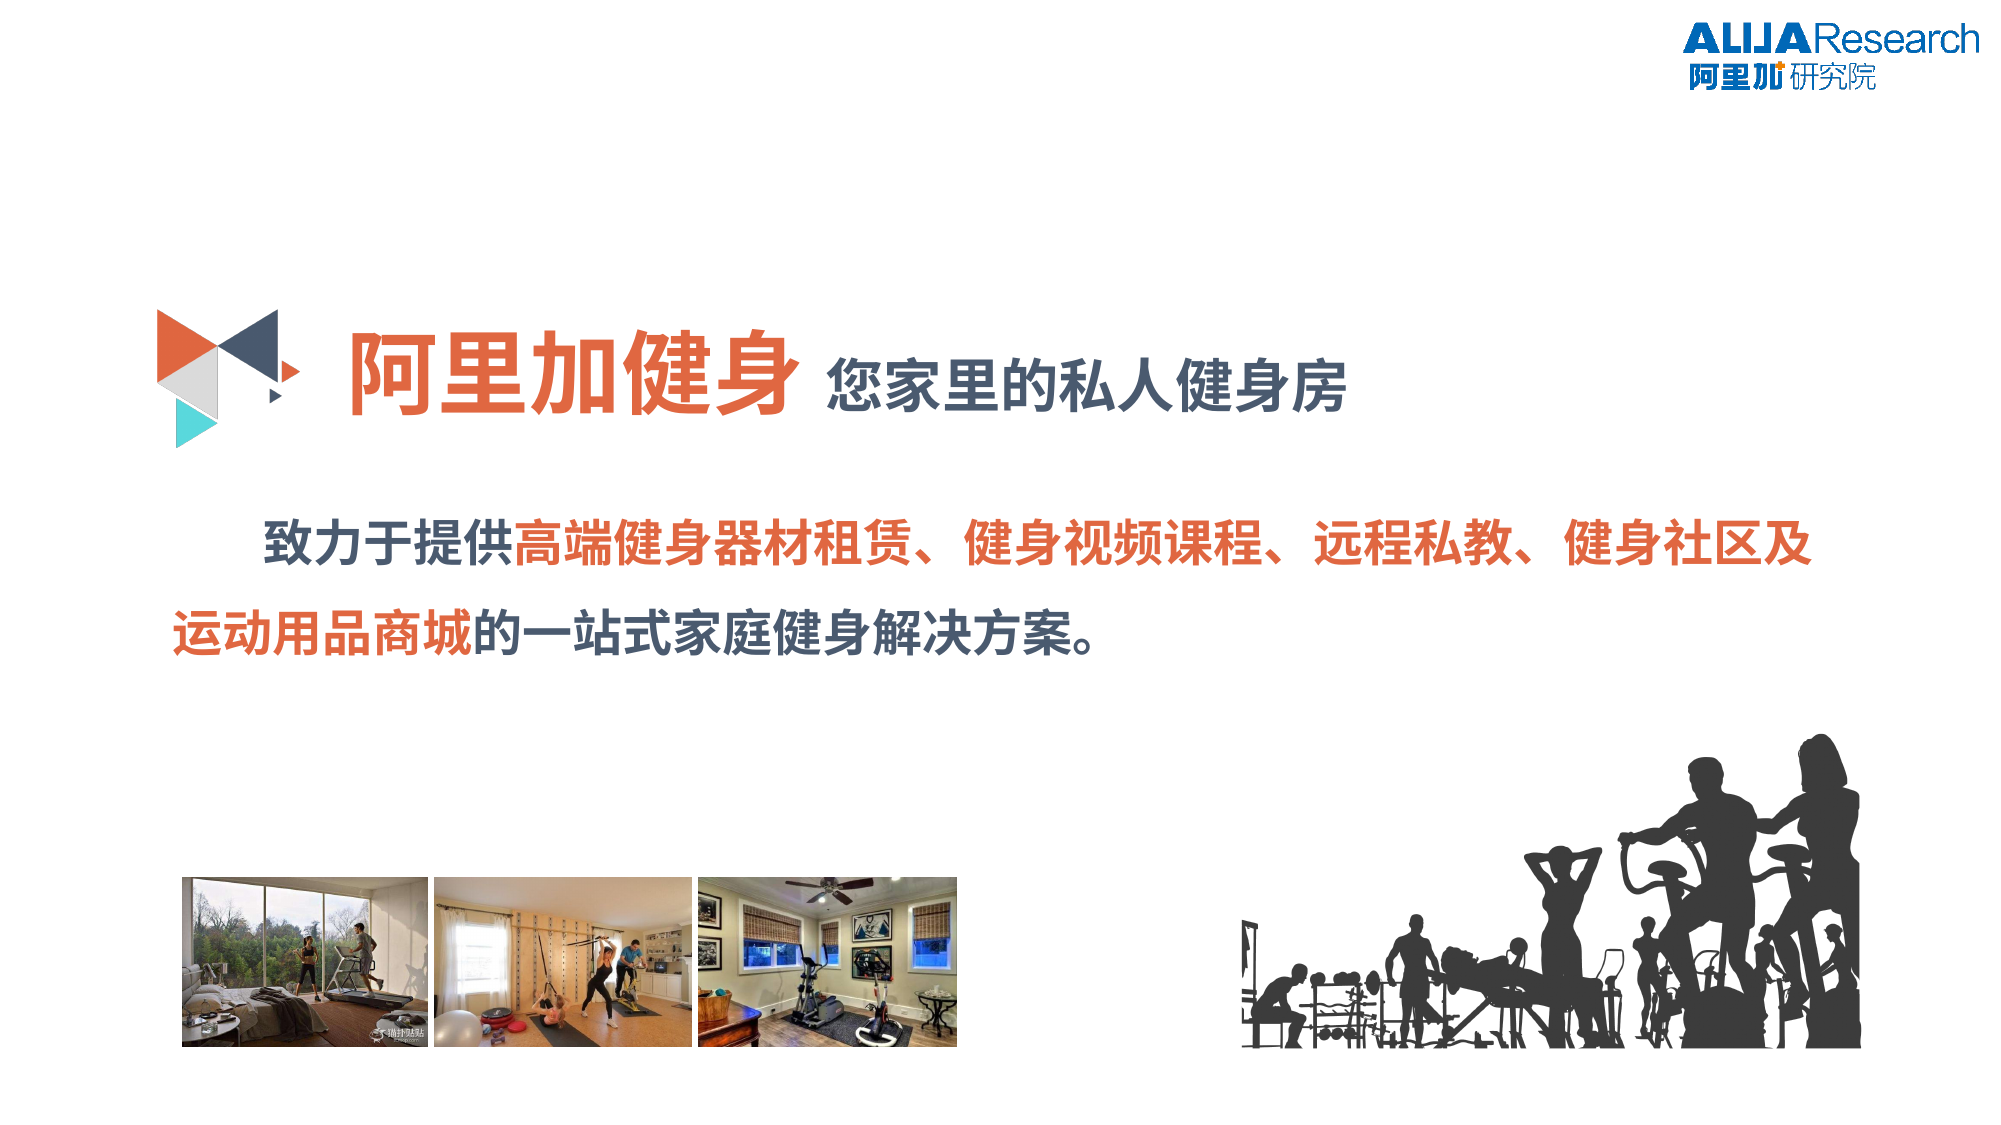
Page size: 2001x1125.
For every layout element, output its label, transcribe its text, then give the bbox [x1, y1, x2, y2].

picture [158, 307, 300, 450]
picture [1223, 710, 1881, 1072]
picture [1649, 0, 2000, 112]
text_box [181, 877, 956, 1047]
text_box 致力于提供高端健身器材租赁、健身视频课程、远程私教、健身社区及运动用品商城的一站式家庭健身解决方案。 [157, 474, 1870, 670]
text_box 阿里加健身 您家里的私人健身房 [331, 308, 1521, 434]
